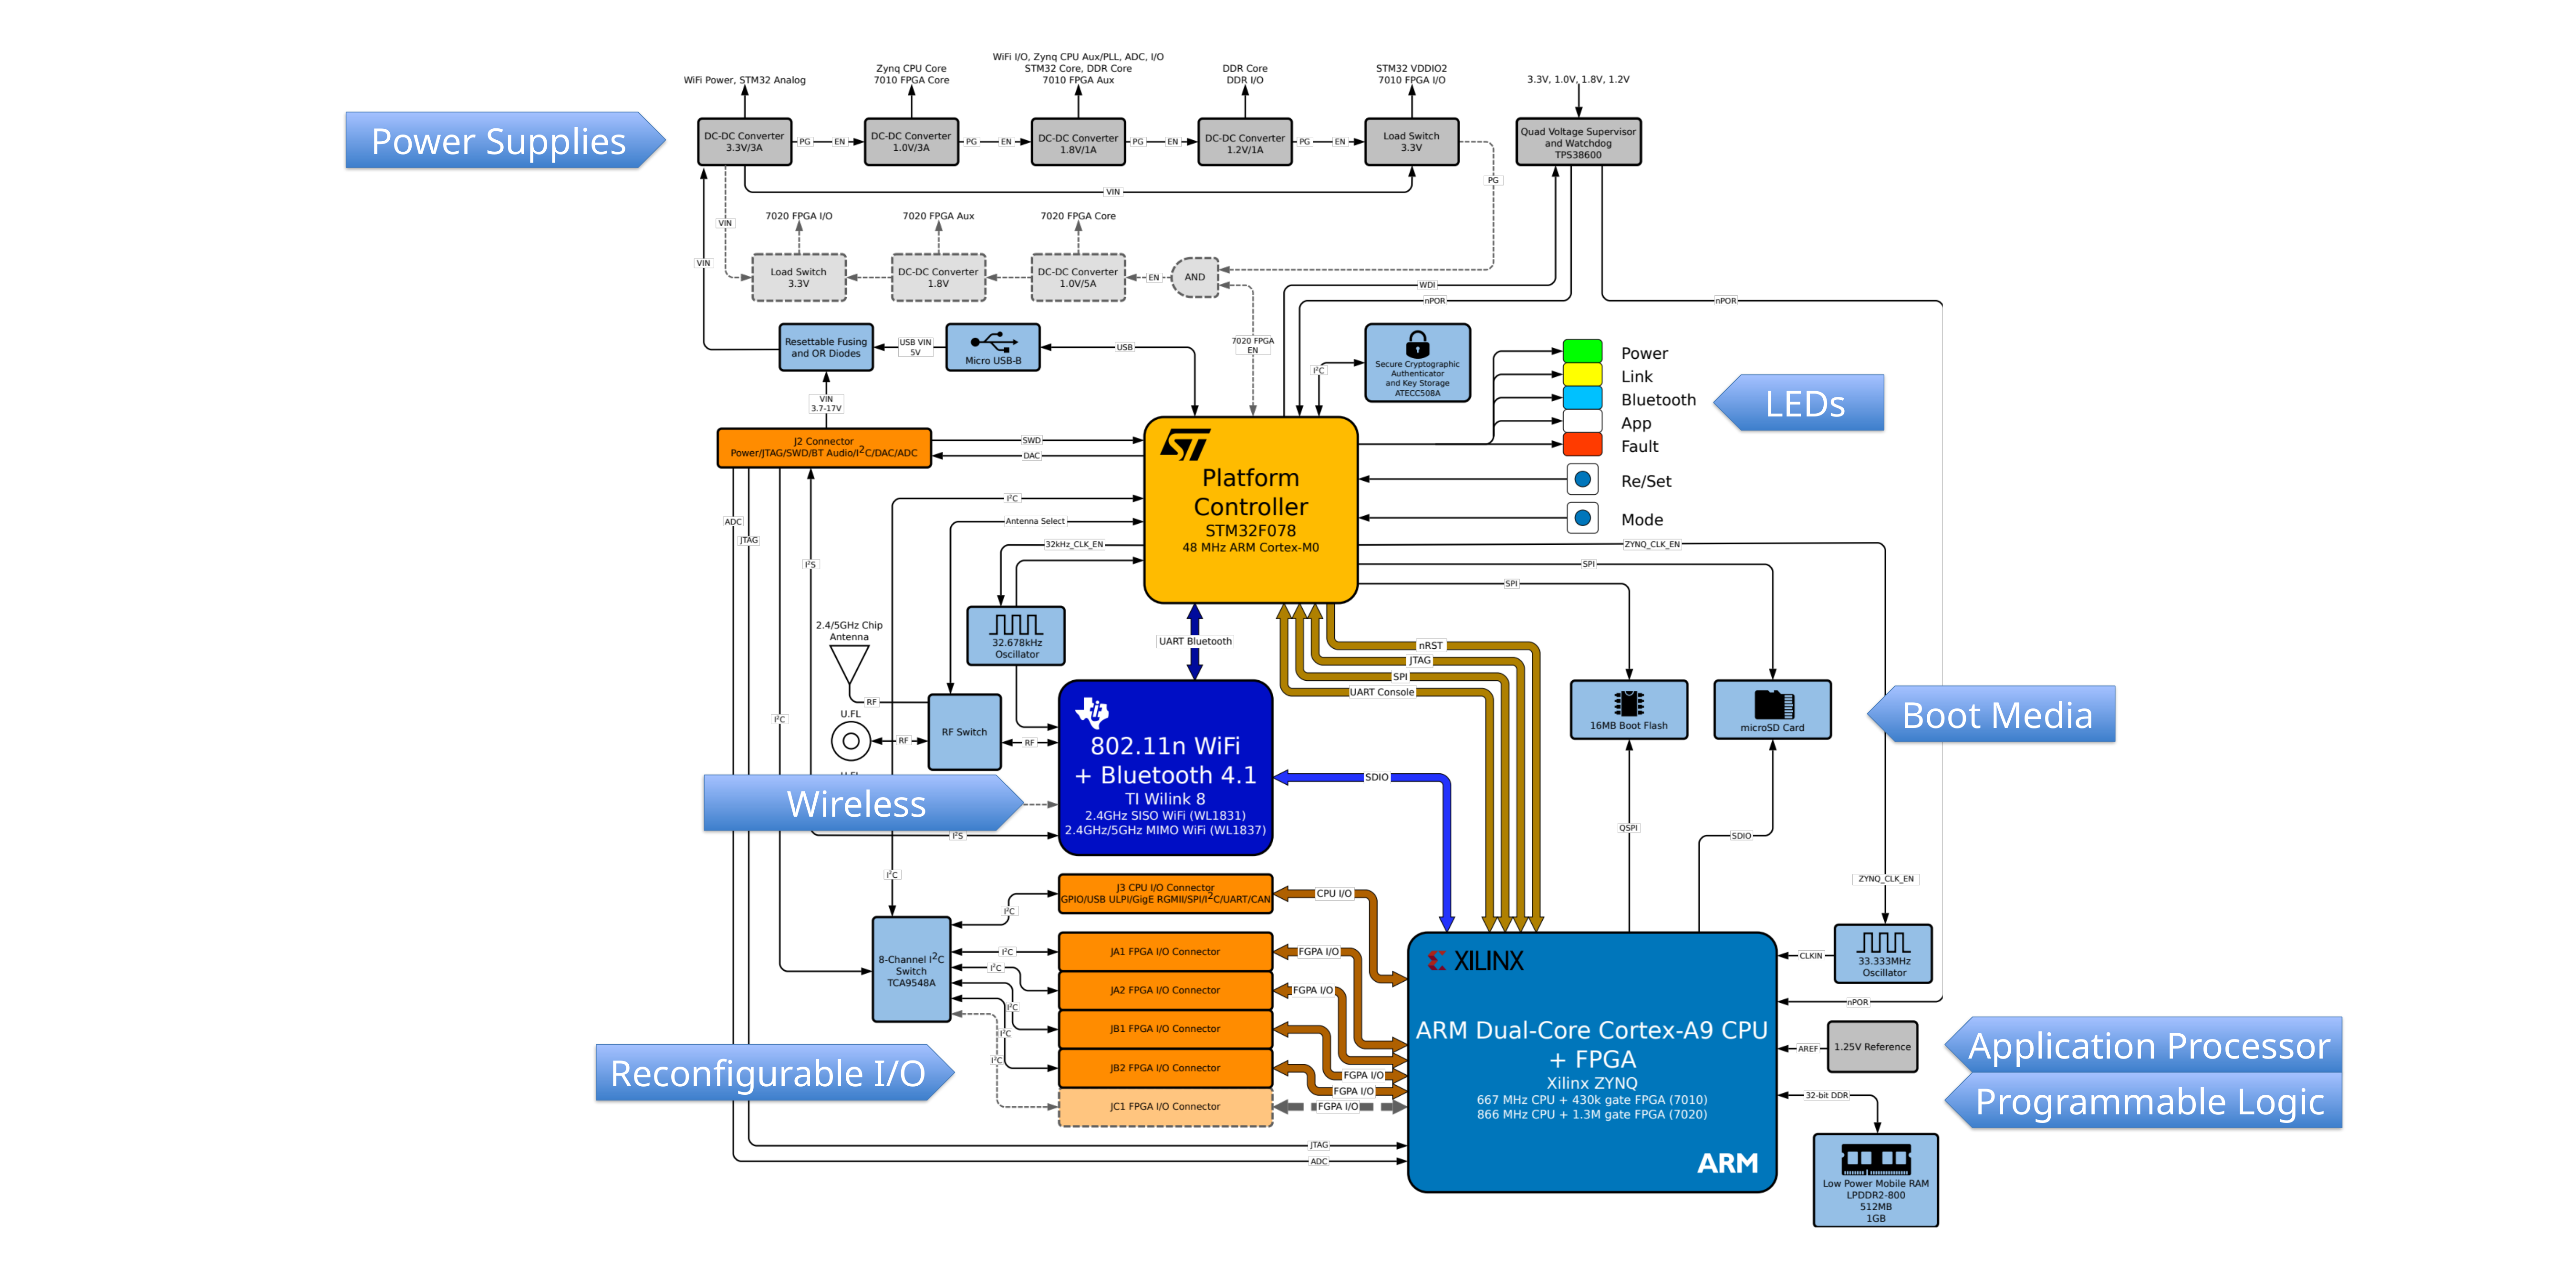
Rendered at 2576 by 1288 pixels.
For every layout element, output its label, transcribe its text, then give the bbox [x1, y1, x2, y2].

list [574, 52, 2053, 1228]
text_box Power Supplies [345, 112, 571, 168]
text_box Application Processor [2054, 1016, 2343, 1072]
text_box Programmable Logic [2054, 1072, 2343, 1128]
text_box Boot Media [2054, 686, 2116, 742]
